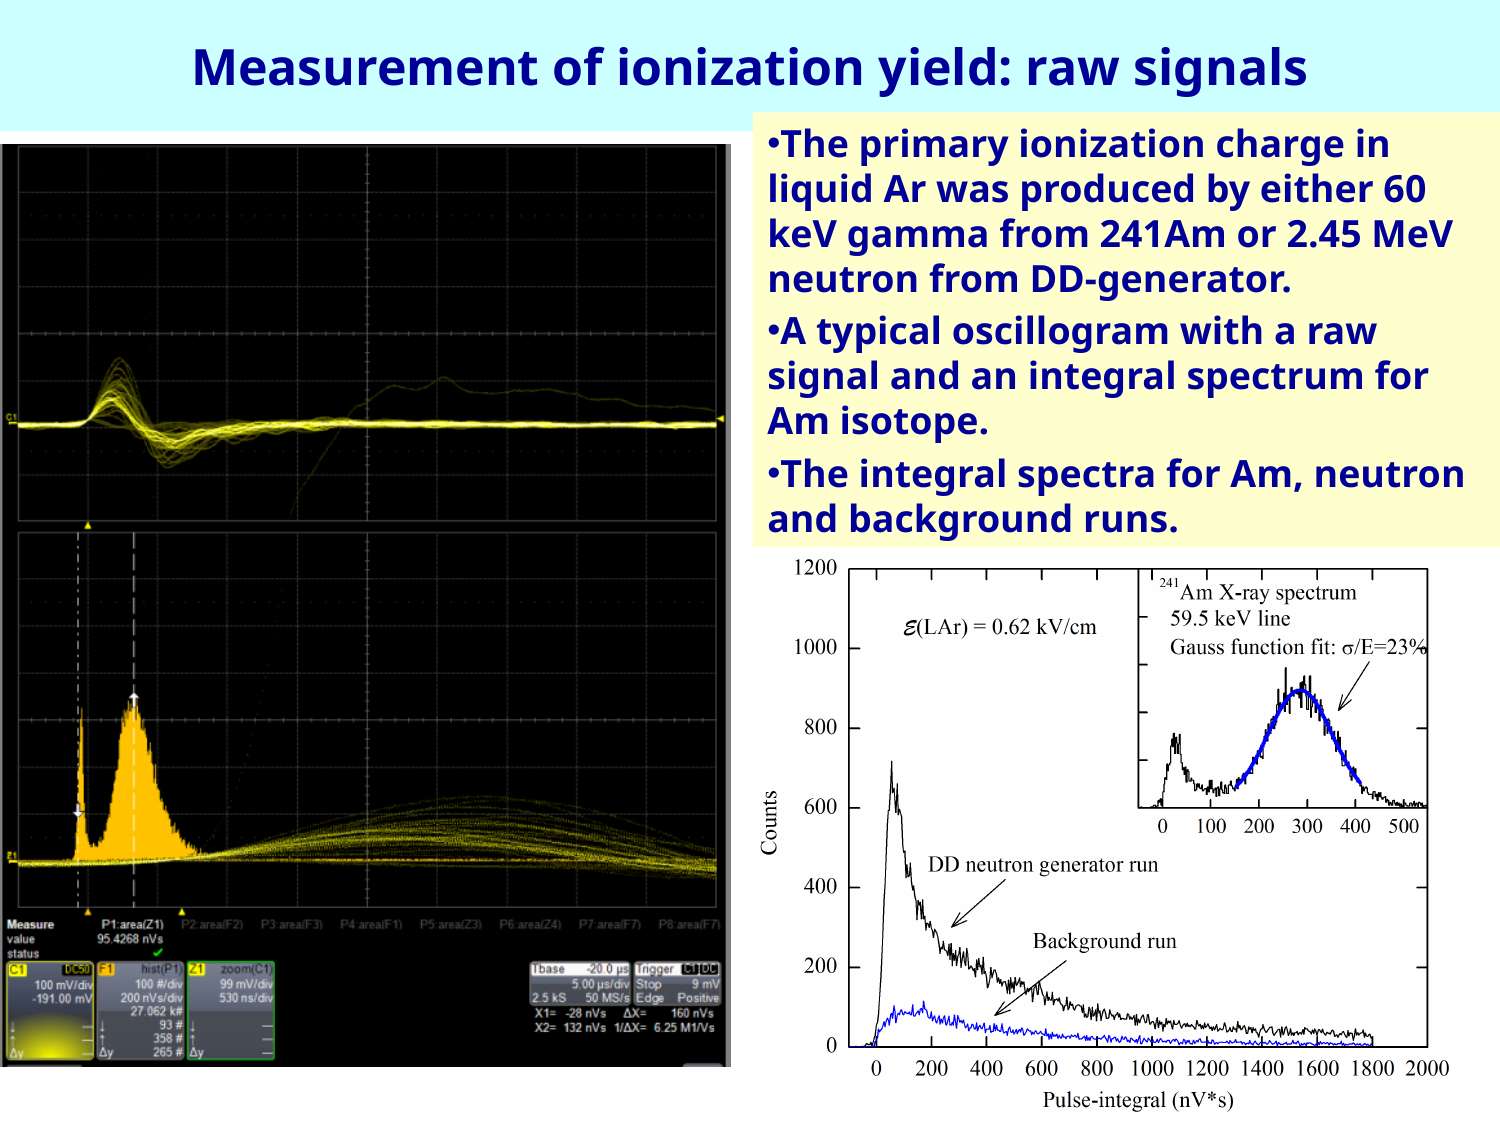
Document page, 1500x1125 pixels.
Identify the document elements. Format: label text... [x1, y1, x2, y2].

picture [0, 144, 731, 1067]
picture [752, 550, 1454, 1115]
text_box Measurement of ionization yield: raw signals [0, 0, 1500, 132]
text_box The primary ionization charge in liquid Ar was produced by either 60 keV gamma from 241Am or 2.45 MeV neutron from DD-generator. A typical oscillogram with a raw signal and an integral spectrum for Am isotope. The integral spectra for Am, neutron and background runs. [752, 112, 1500, 547]
